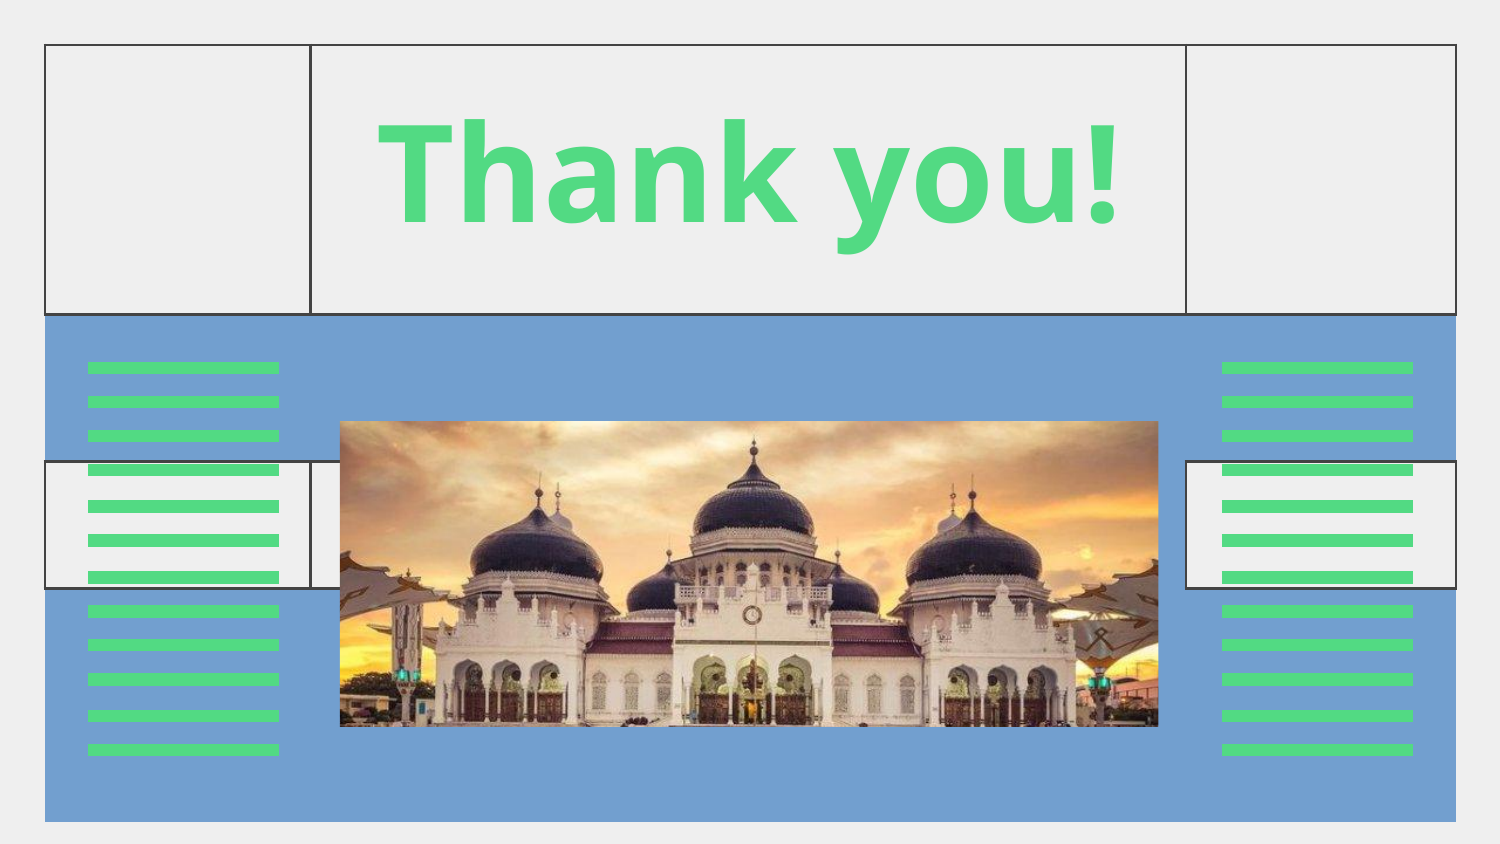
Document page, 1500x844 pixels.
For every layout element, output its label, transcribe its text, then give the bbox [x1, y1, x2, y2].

picture [339, 421, 1159, 727]
title Thank you! [262, 95, 1236, 241]
